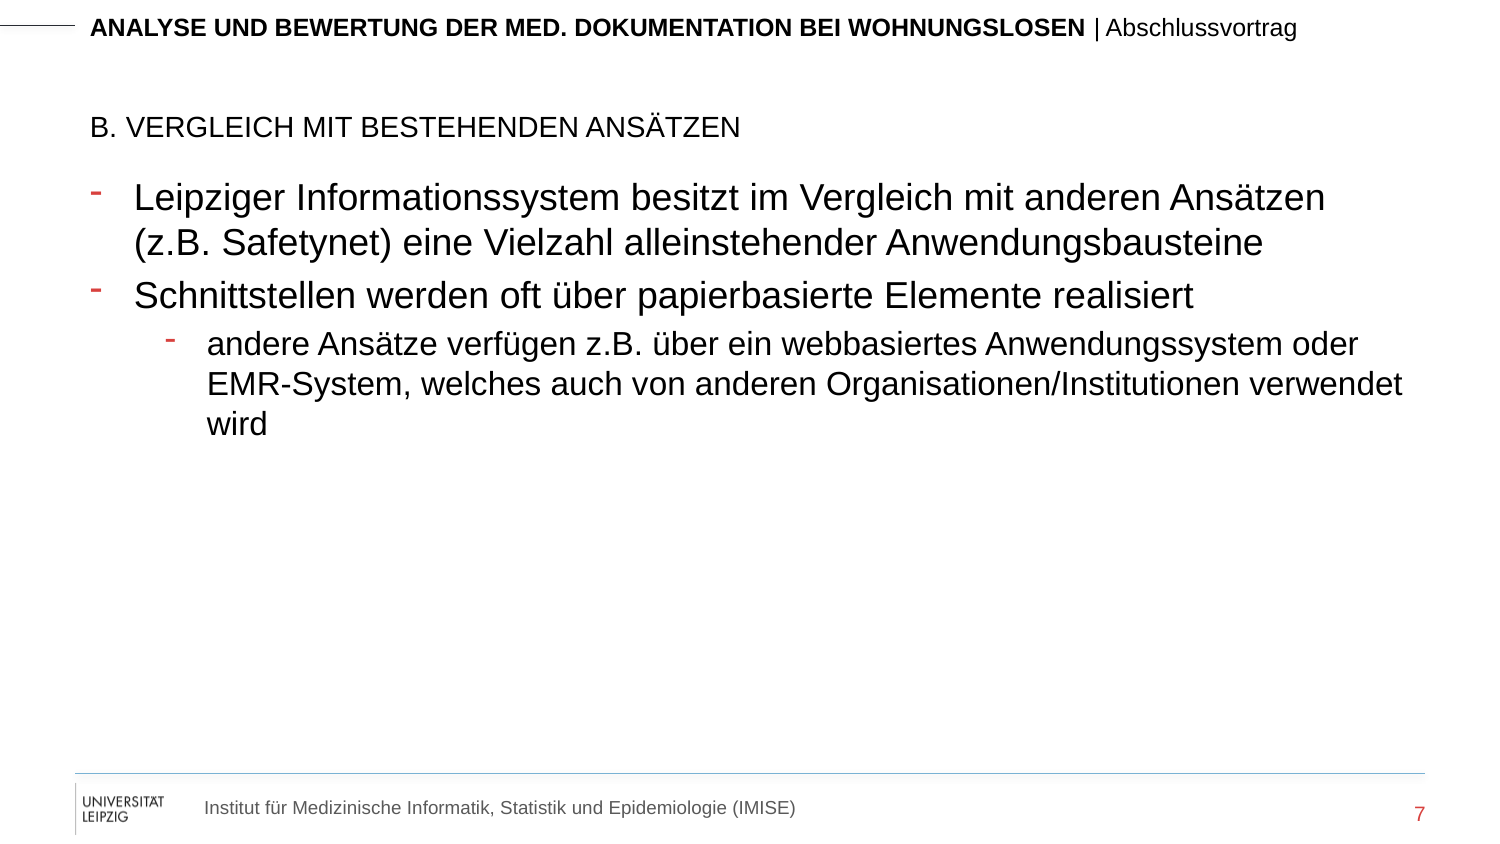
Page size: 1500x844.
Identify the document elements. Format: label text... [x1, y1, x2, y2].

picture [75, 782, 165, 836]
list B. Vergleich mit bestehenden Ansätzen [75, 88, 1426, 151]
list Leipziger Informationssystem besitzt im Vergleich mit anderen Ansätzen (z.B. Safetynet) eine Vielzahl alleinstehender Anwendungsbausteine Schnittstellen werden oft über papierbasierte Elemente realisiert andere Ansätze verfügen z.B. über ein webbasiertes Anwendungssystem oder EMR-System, welches auch von anderen Organisationen/Institutionen verwendet wird [75, 165, 1426, 755]
slide_number 7 [1303, 800, 1426, 834]
